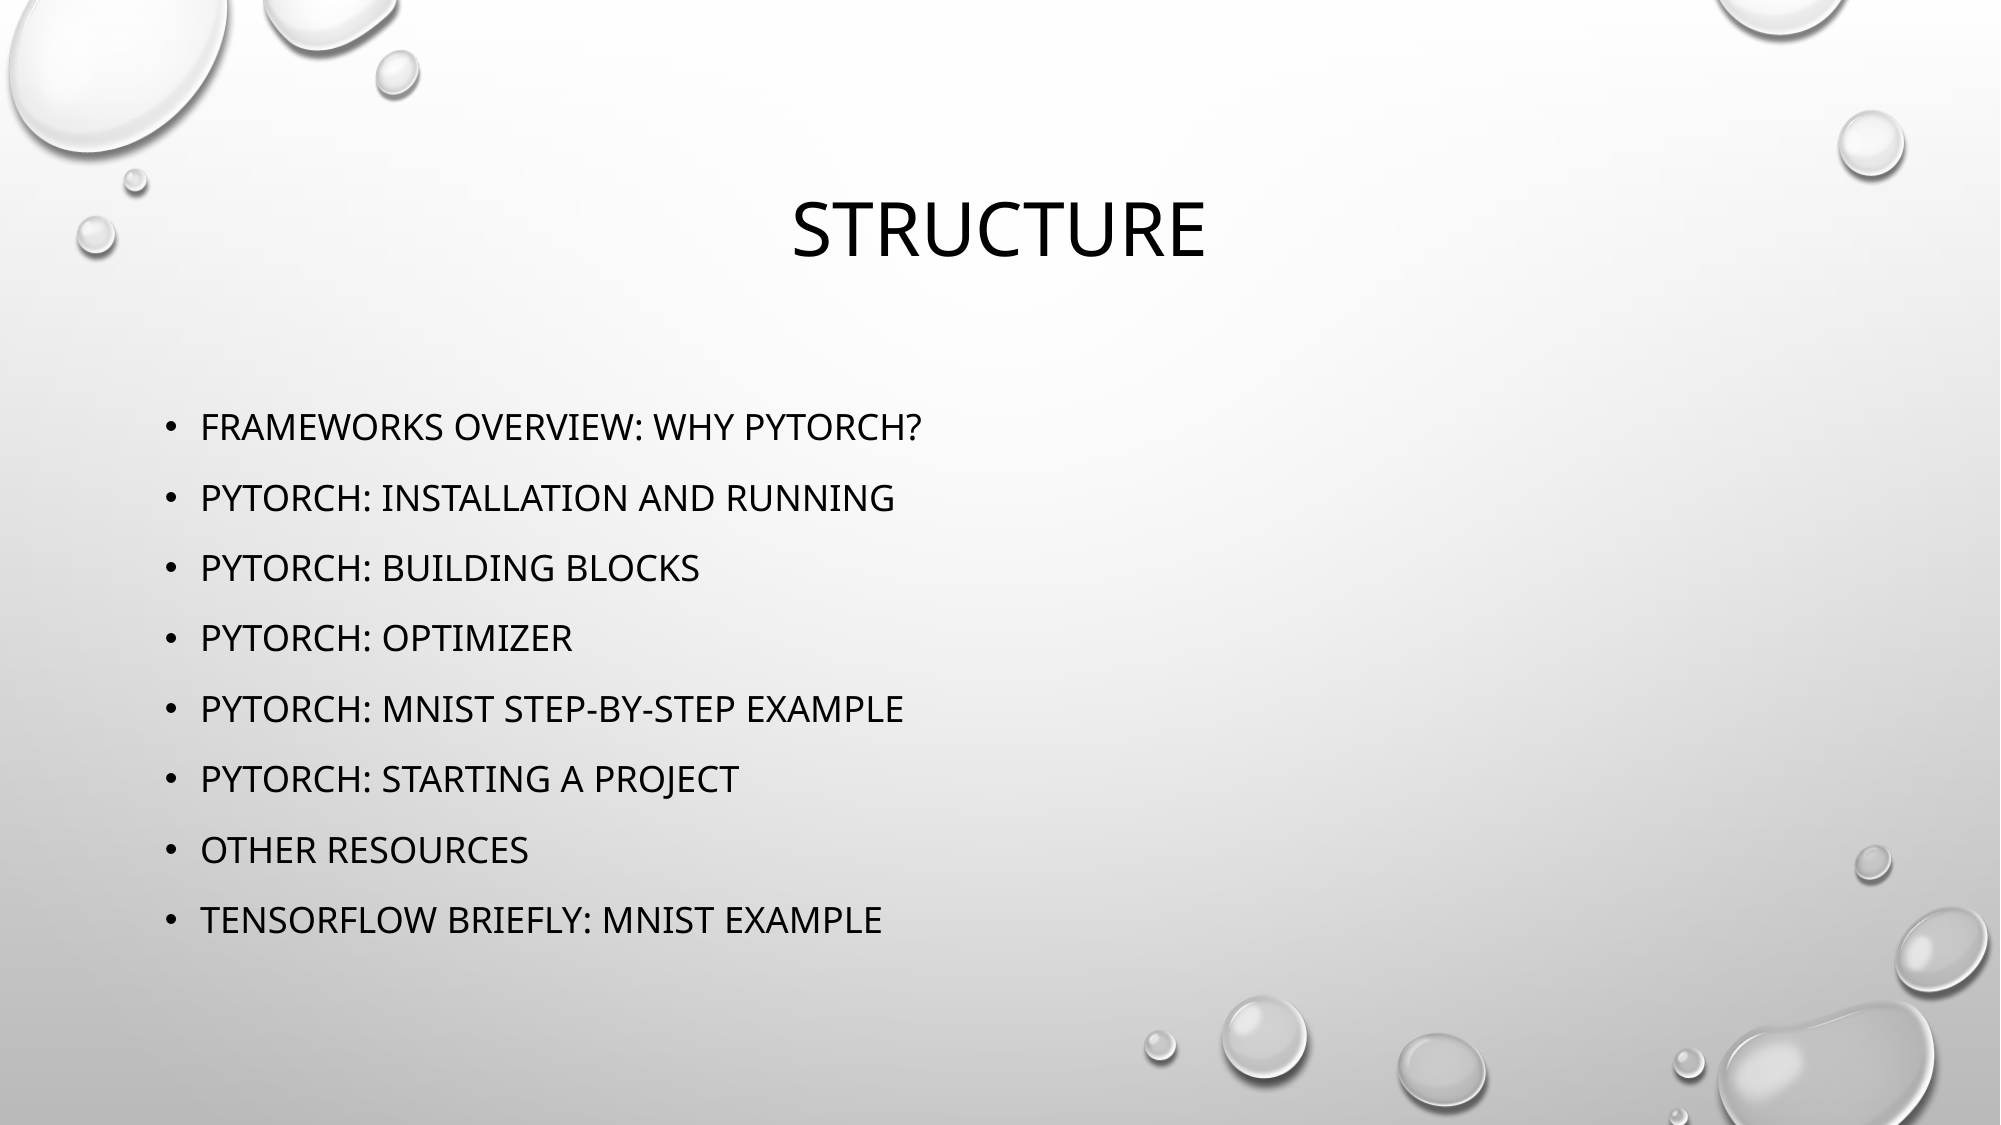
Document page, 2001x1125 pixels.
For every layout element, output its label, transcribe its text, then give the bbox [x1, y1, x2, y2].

title Structure [149, 101, 1851, 364]
list Frameworks Overview: why pytorch? Pytorch: Installation and running Pytorch: building blocks Pytorch: optimizer Pytorch: MNIST step-by-step example Pytorch: starting a project Other resources Tensorflow briefly: MNIST example [149, 388, 1850, 950]
picture [0, 0, 2000, 1125]
